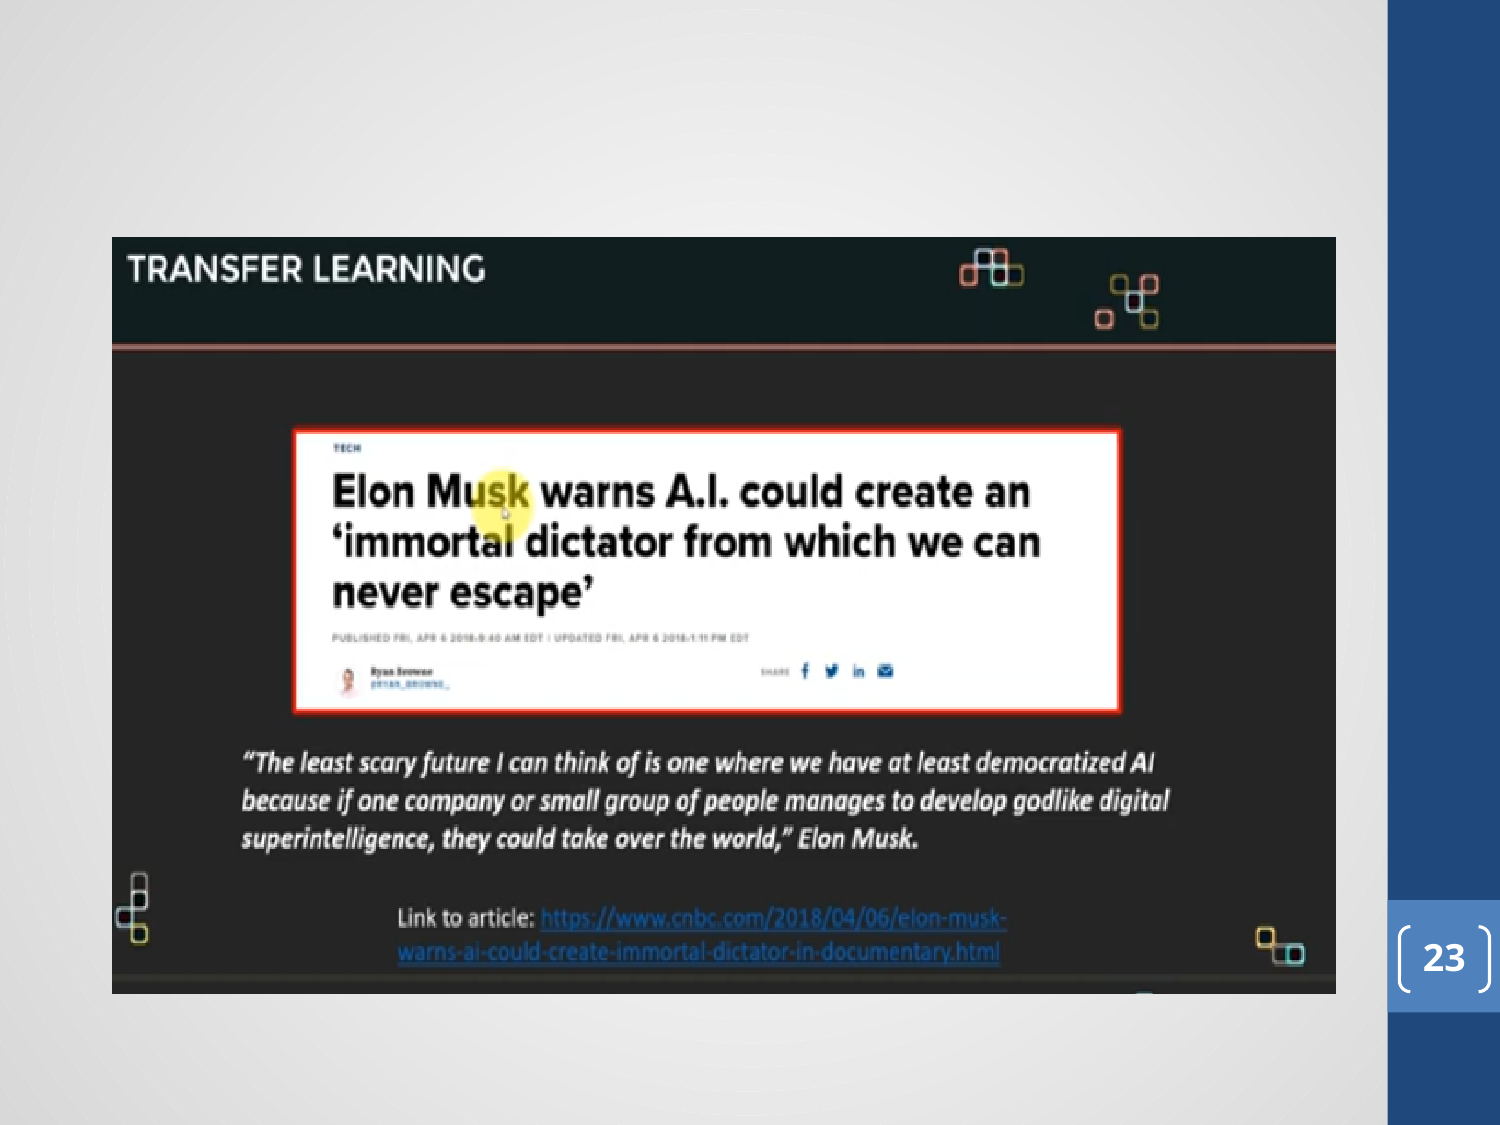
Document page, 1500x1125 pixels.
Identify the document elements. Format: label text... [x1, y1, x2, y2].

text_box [112, 237, 1336, 994]
slide_number ‹#› [1397, 925, 1492, 994]
